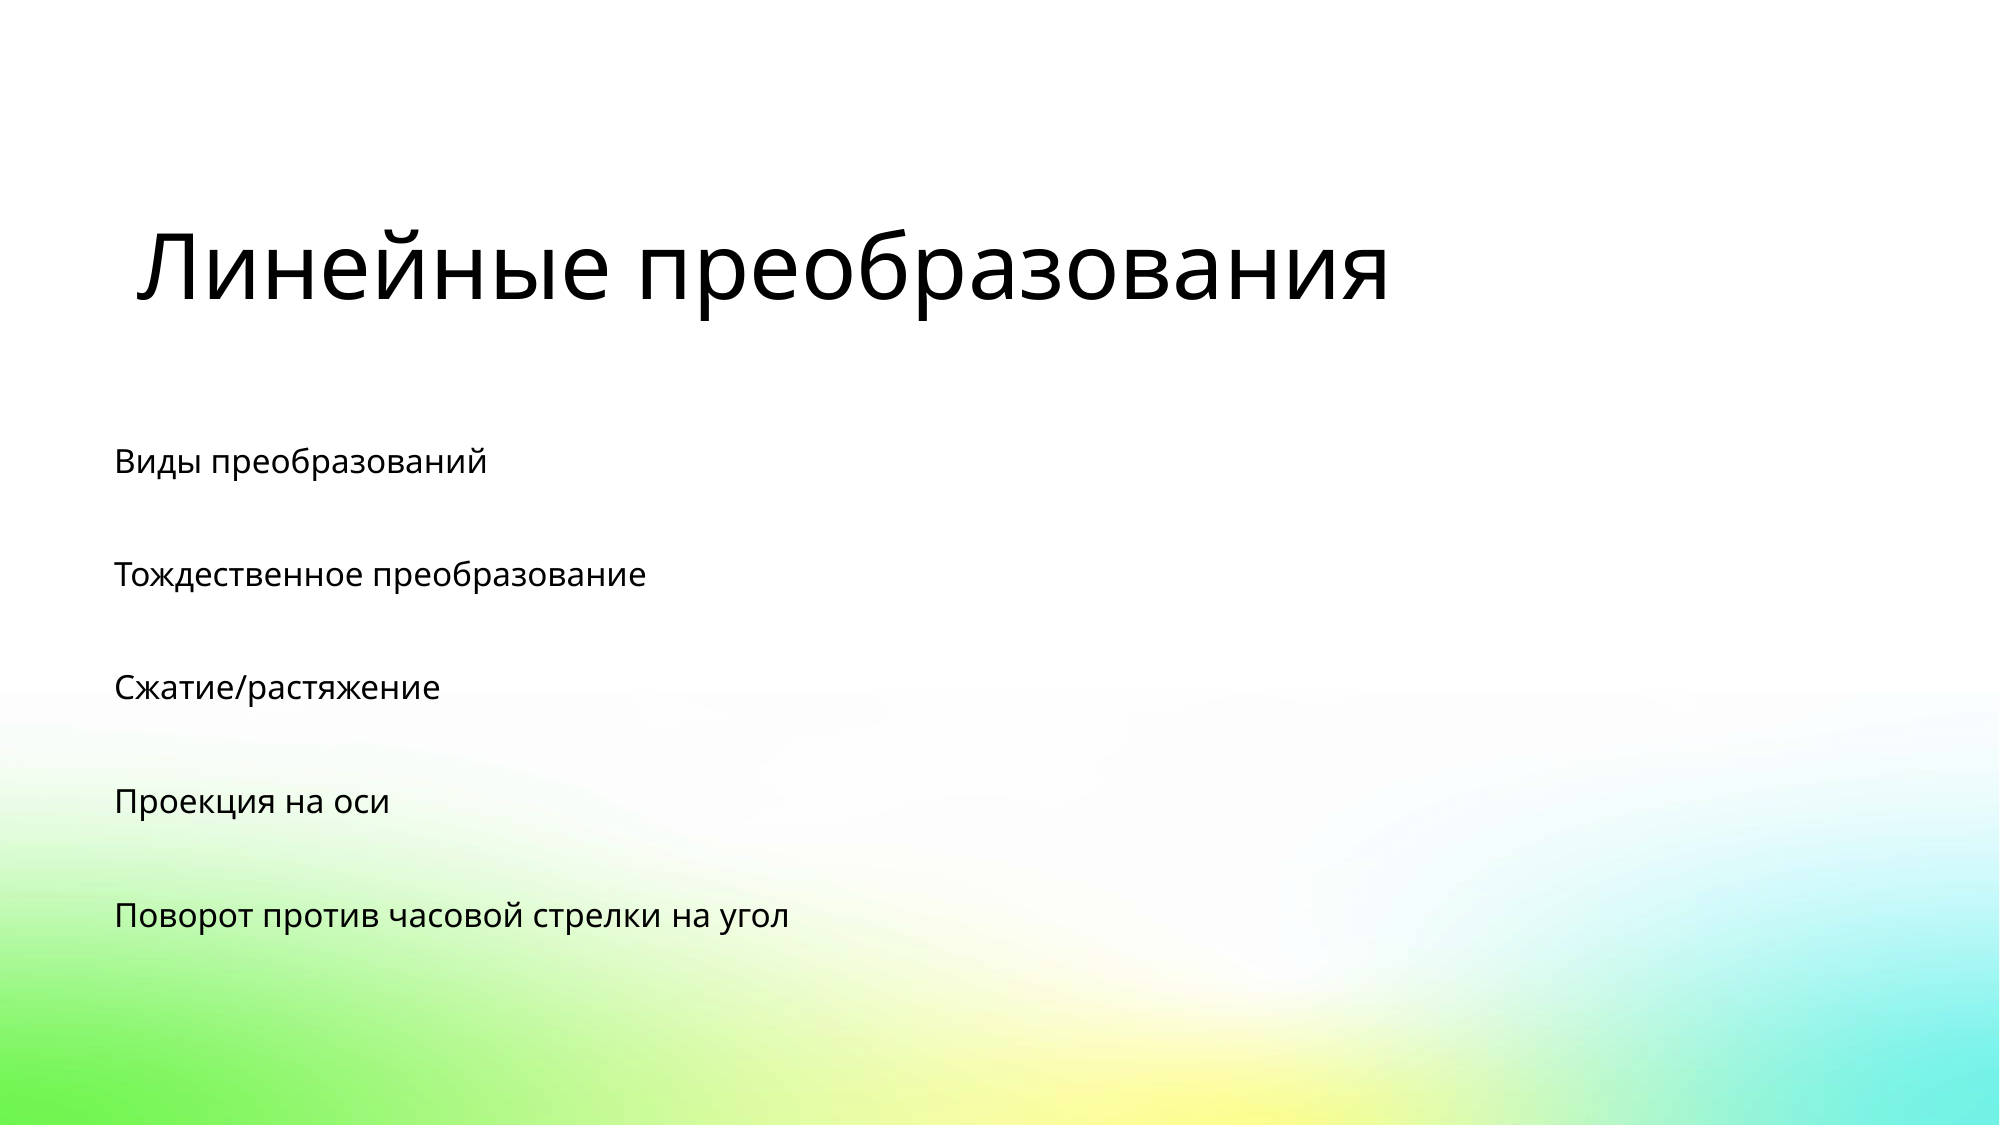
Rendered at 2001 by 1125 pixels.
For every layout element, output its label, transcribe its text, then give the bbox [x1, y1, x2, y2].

text_box Линейные преобразования [137, 208, 1501, 357]
picture [0, 693, 2000, 1125]
